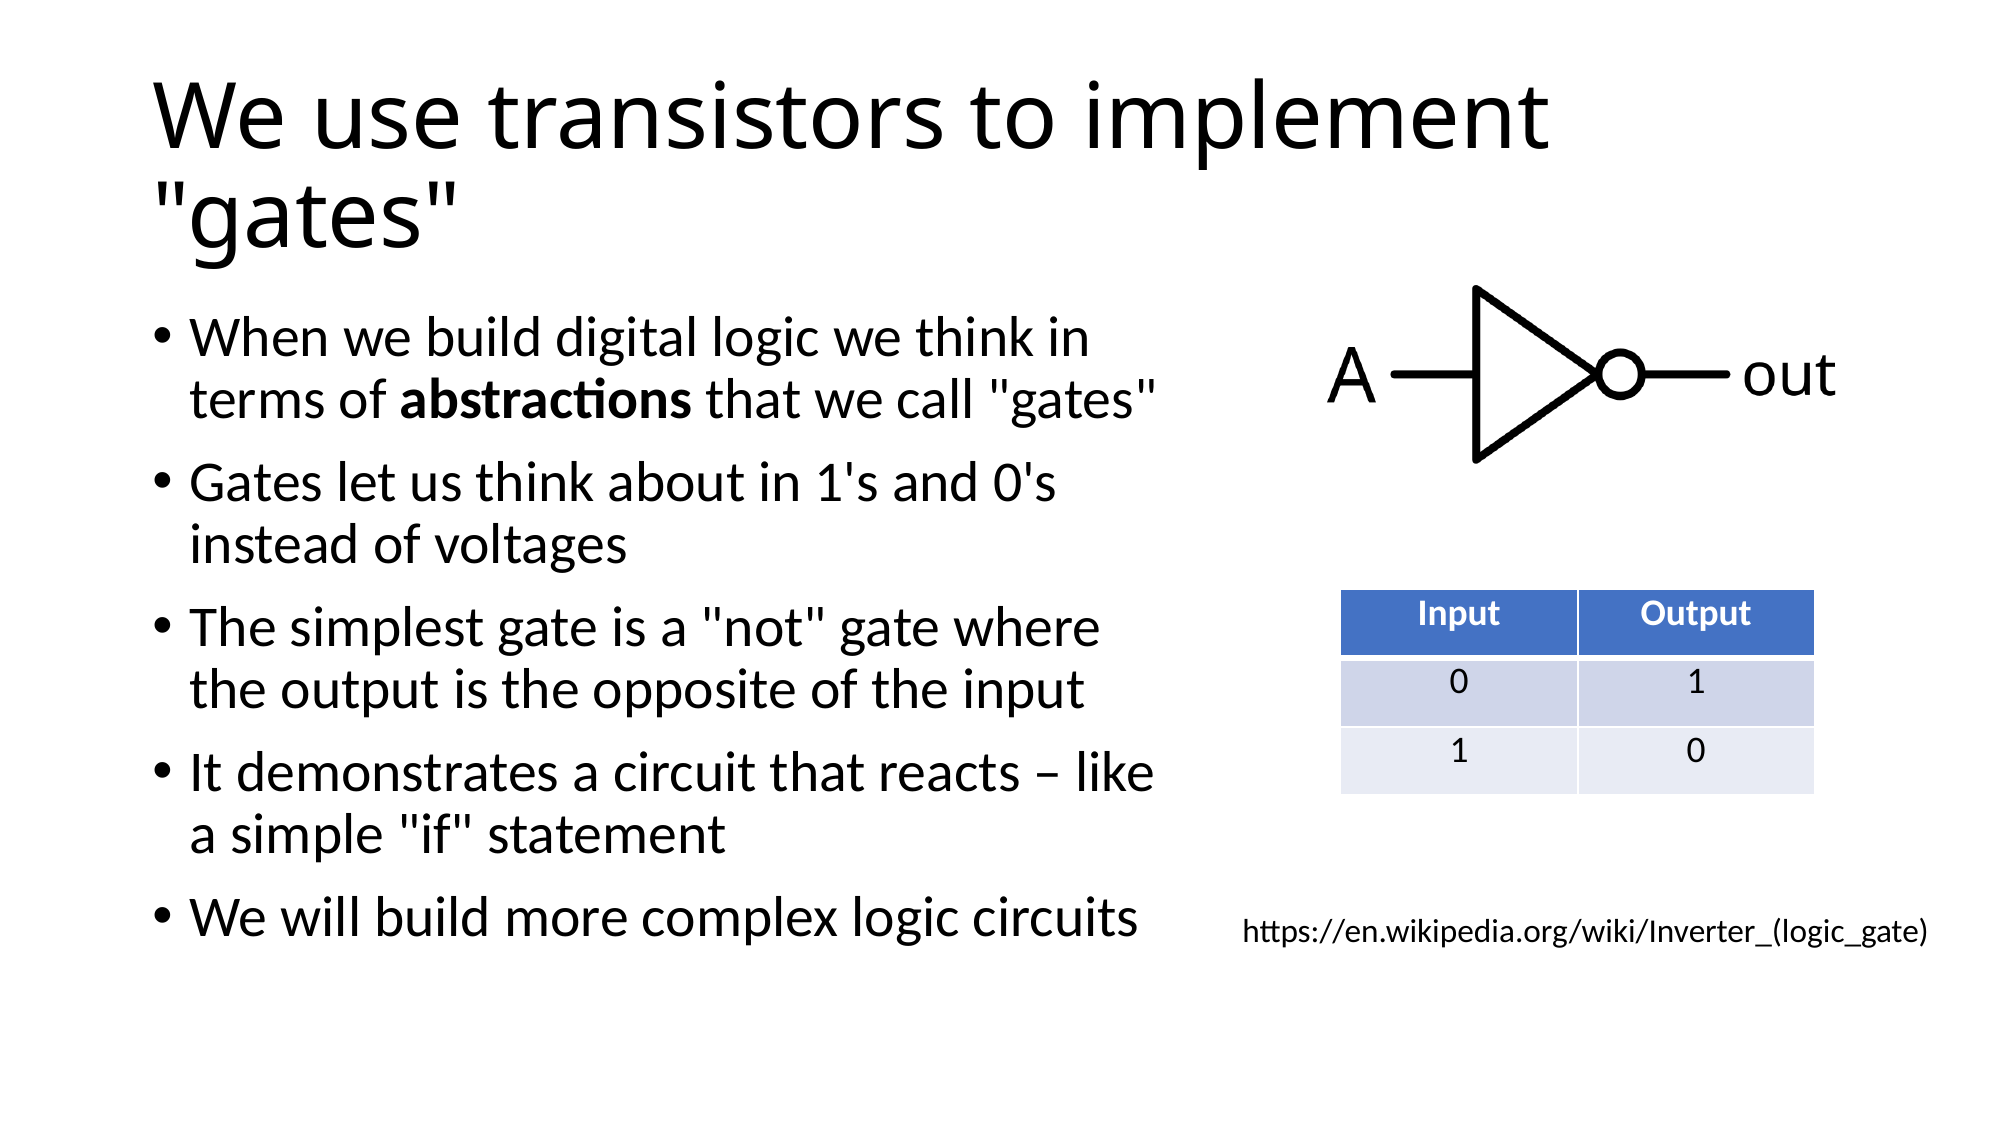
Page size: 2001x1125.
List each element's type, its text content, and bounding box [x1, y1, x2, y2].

list When we build digital logic we think in terms of abstractions that we call "gates" Gates let us think about in 1's and 0's instead of voltages The simplest gate is a "not" gate where the output is the opposite of the input It demonstrates a circuit that reacts – like a simple "if" statement We will build more complex logic circuits [137, 299, 1182, 1014]
picture [1317, 277, 1889, 484]
table_cell 1 [1341, 728, 1577, 794]
table_cell 0 [1579, 728, 1814, 794]
title We use transistors to implement "gates" [137, 59, 1863, 278]
table_header Output [1579, 590, 1814, 655]
text_box https://en.wikipedia.org/wiki/Inverter_(logic_gate) [1227, 901, 2000, 957]
table_header Input [1341, 590, 1577, 655]
table_cell 1 [1579, 661, 1814, 726]
table_cell 0 [1341, 661, 1577, 726]
